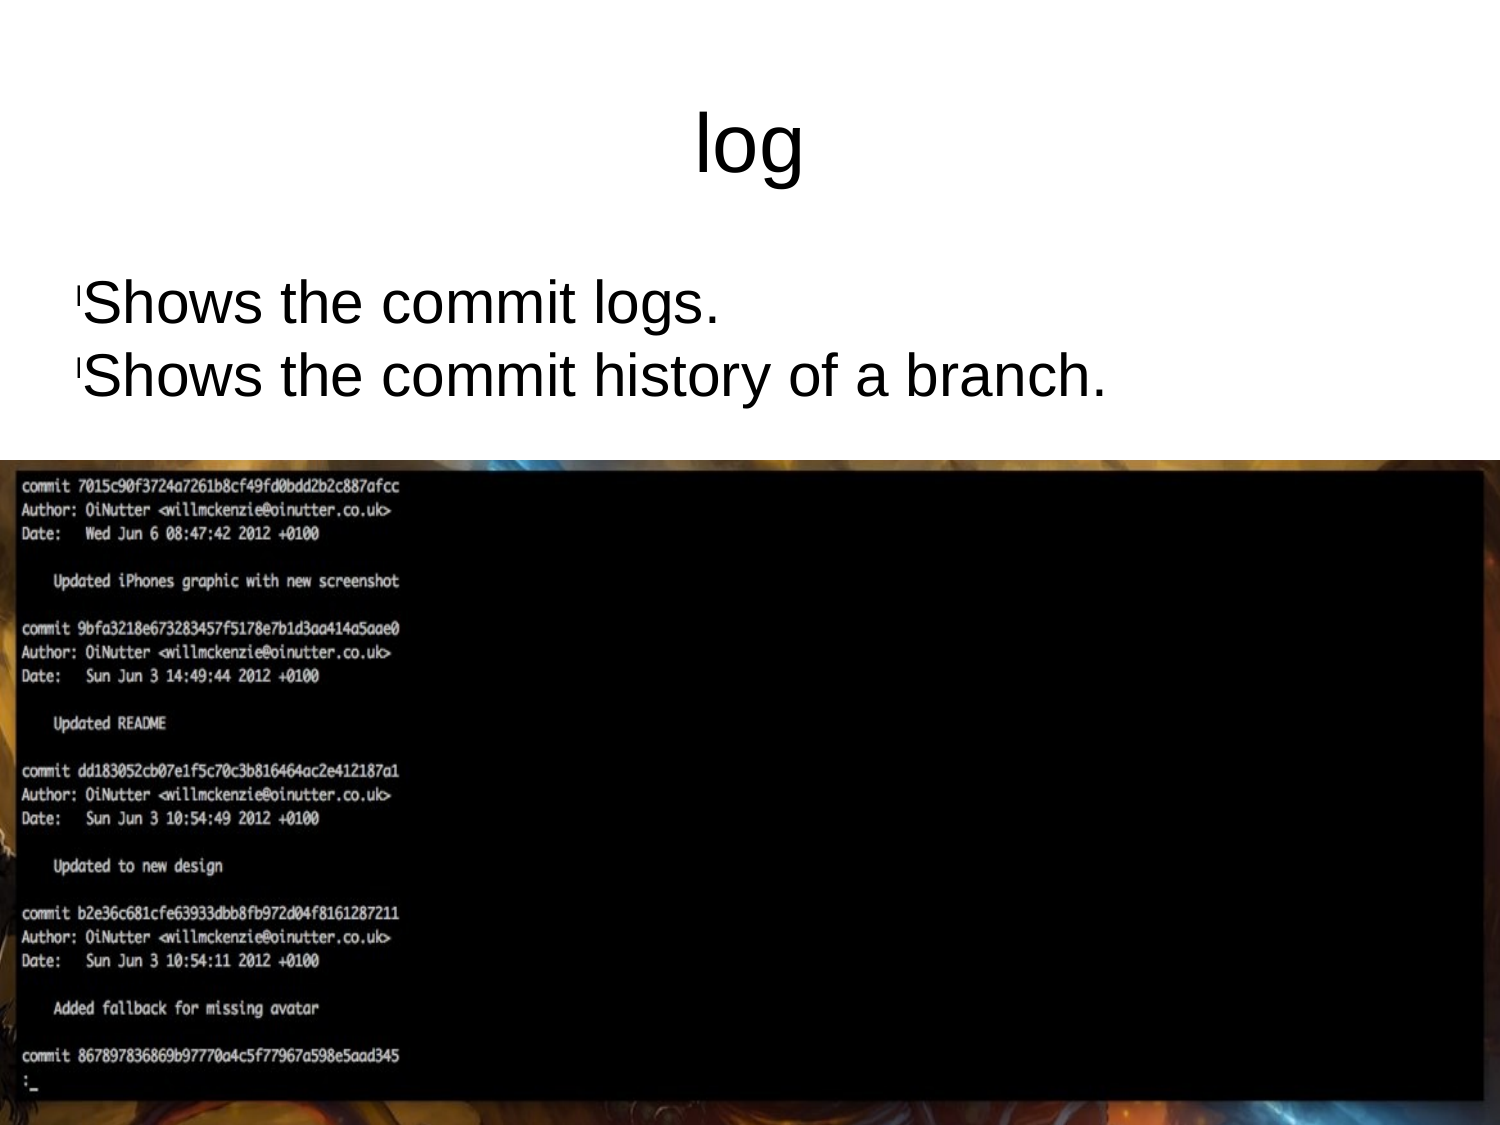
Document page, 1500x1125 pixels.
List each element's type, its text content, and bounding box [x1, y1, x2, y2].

text_box log [74, 44, 1425, 233]
picture [0, 460, 1500, 1125]
text_box Shows the commit logs. Shows the commit history of a branch. [74, 263, 1425, 459]
